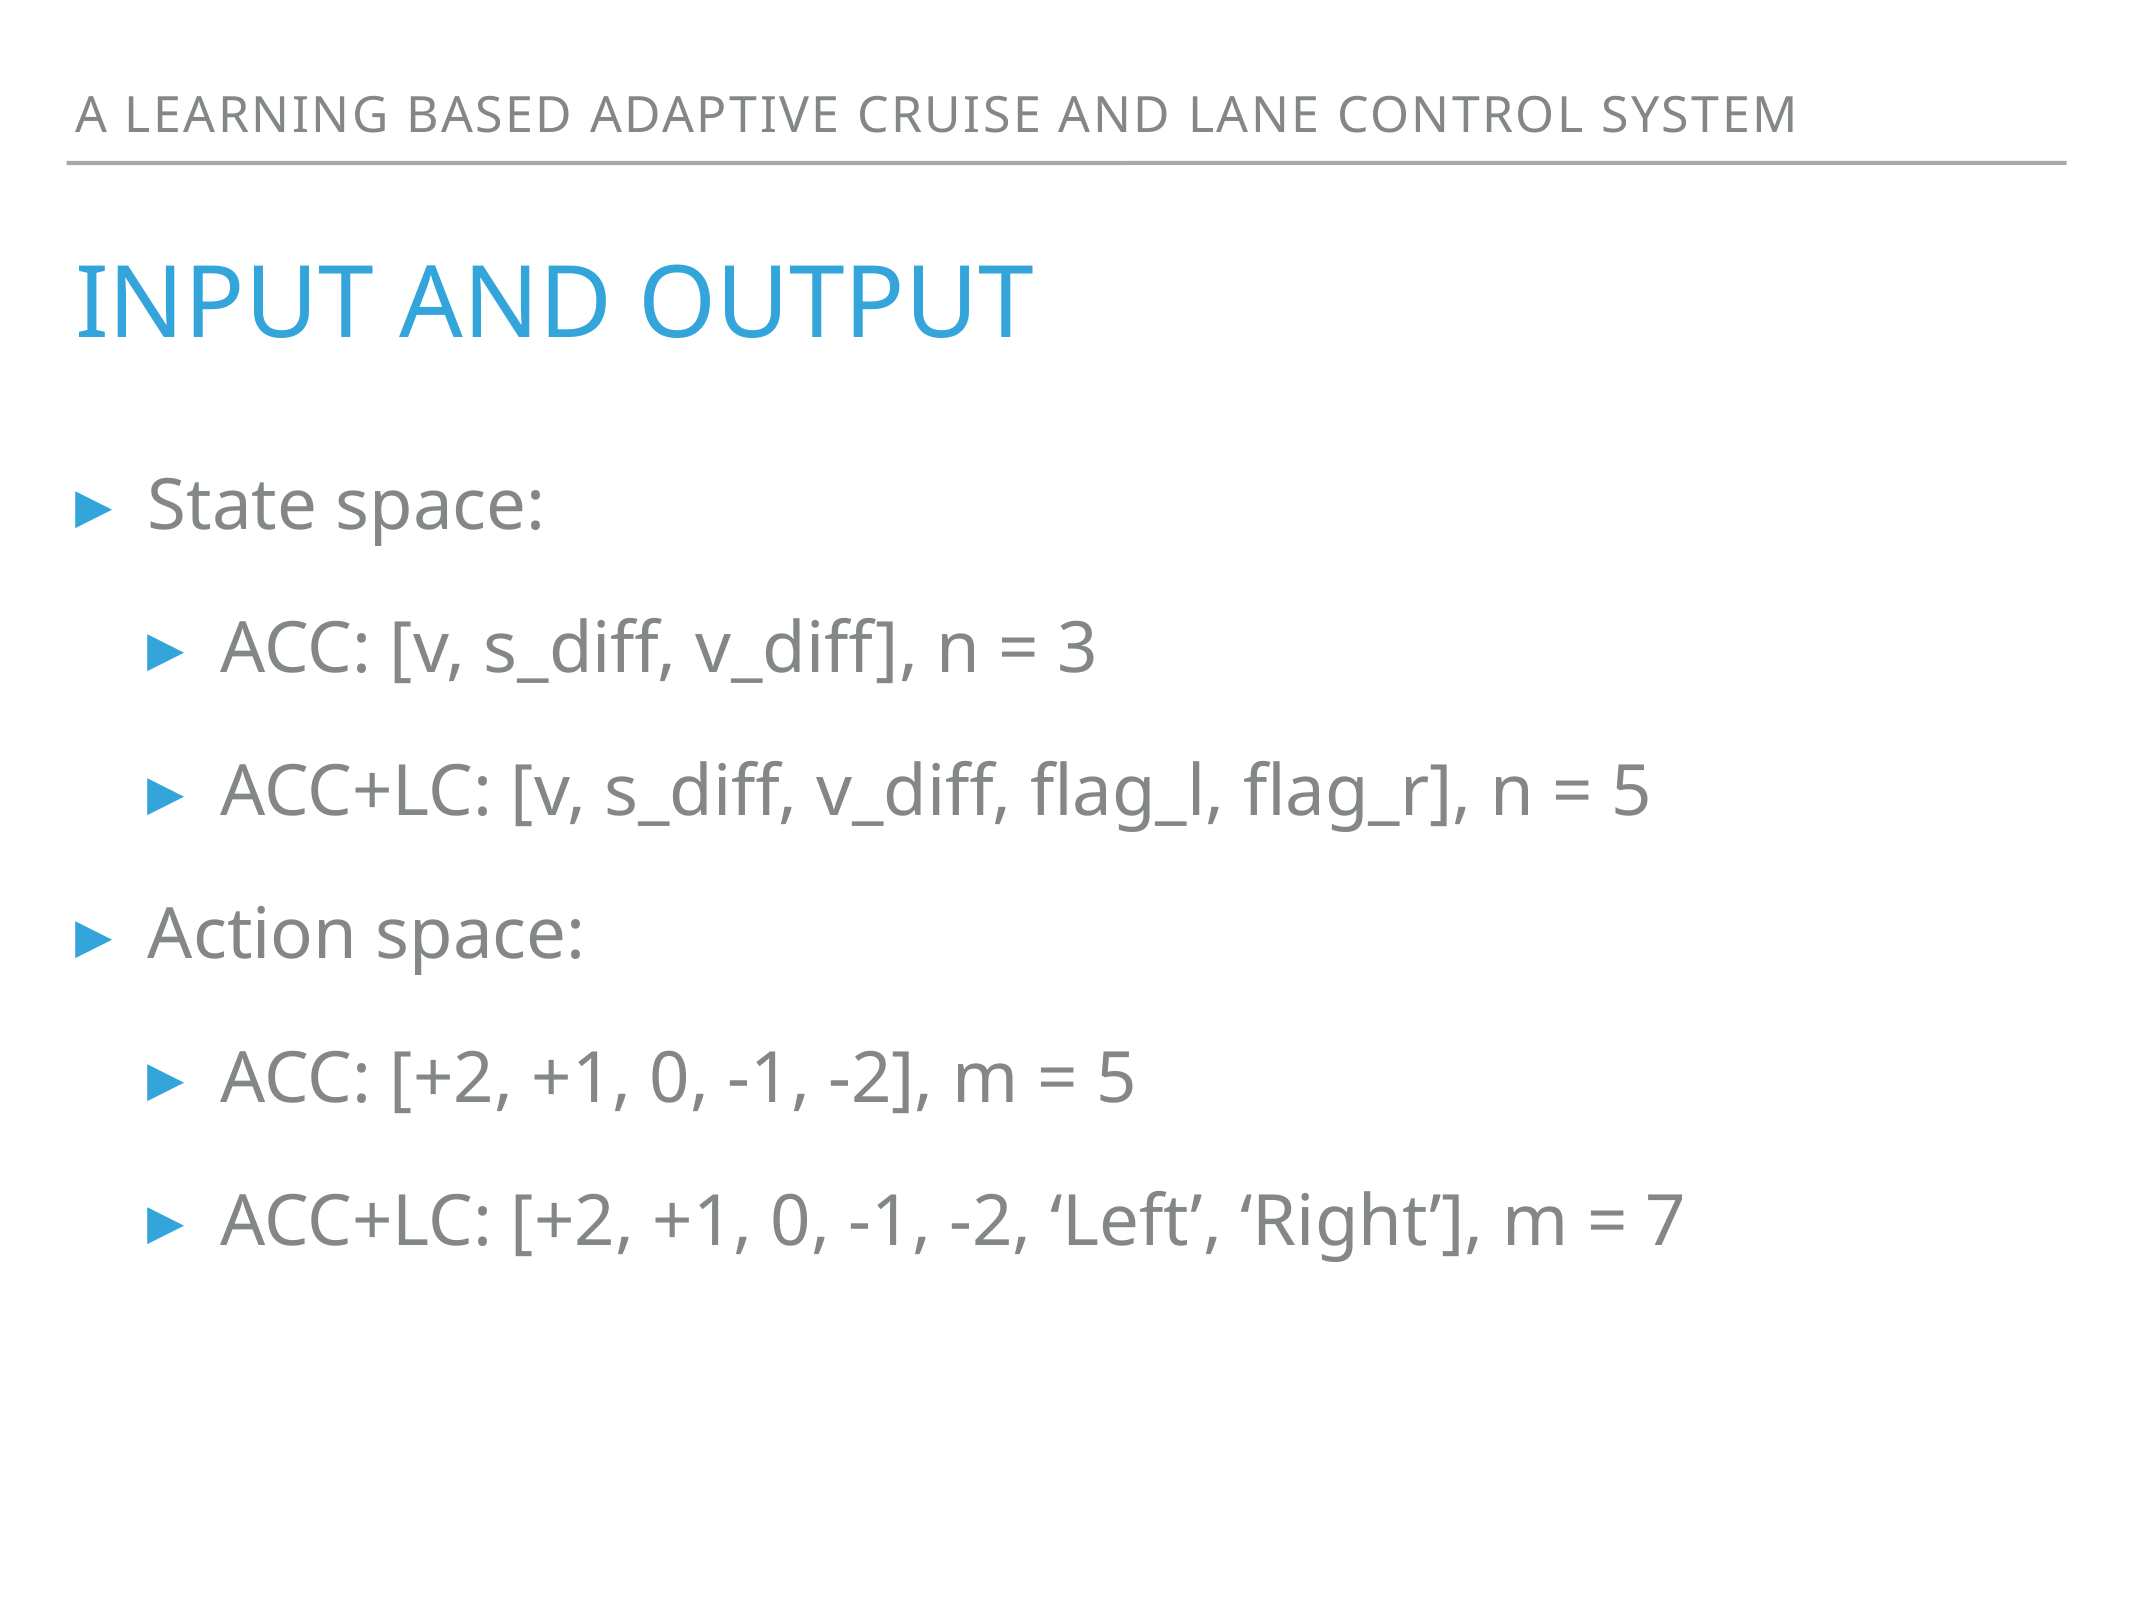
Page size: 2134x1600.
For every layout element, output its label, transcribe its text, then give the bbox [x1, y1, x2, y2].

list State space: ACC: [v, s_diff, v_diff], n = 3 ACC+LC: [v, s_diff, v_diff, flag_l, flag_r], n = 5 Action space: ACC: [+2, +1, 0, -1, -2], m = 5 ACC+LC: [+2, +1, 0, -1, -2, ‘Left’, ‘Right’], m = 7 [66, 449, 2068, 1453]
list A Learning based Adaptive Cruise and Lane Control System [66, 74, 1901, 151]
title Input and output [66, 251, 2068, 372]
